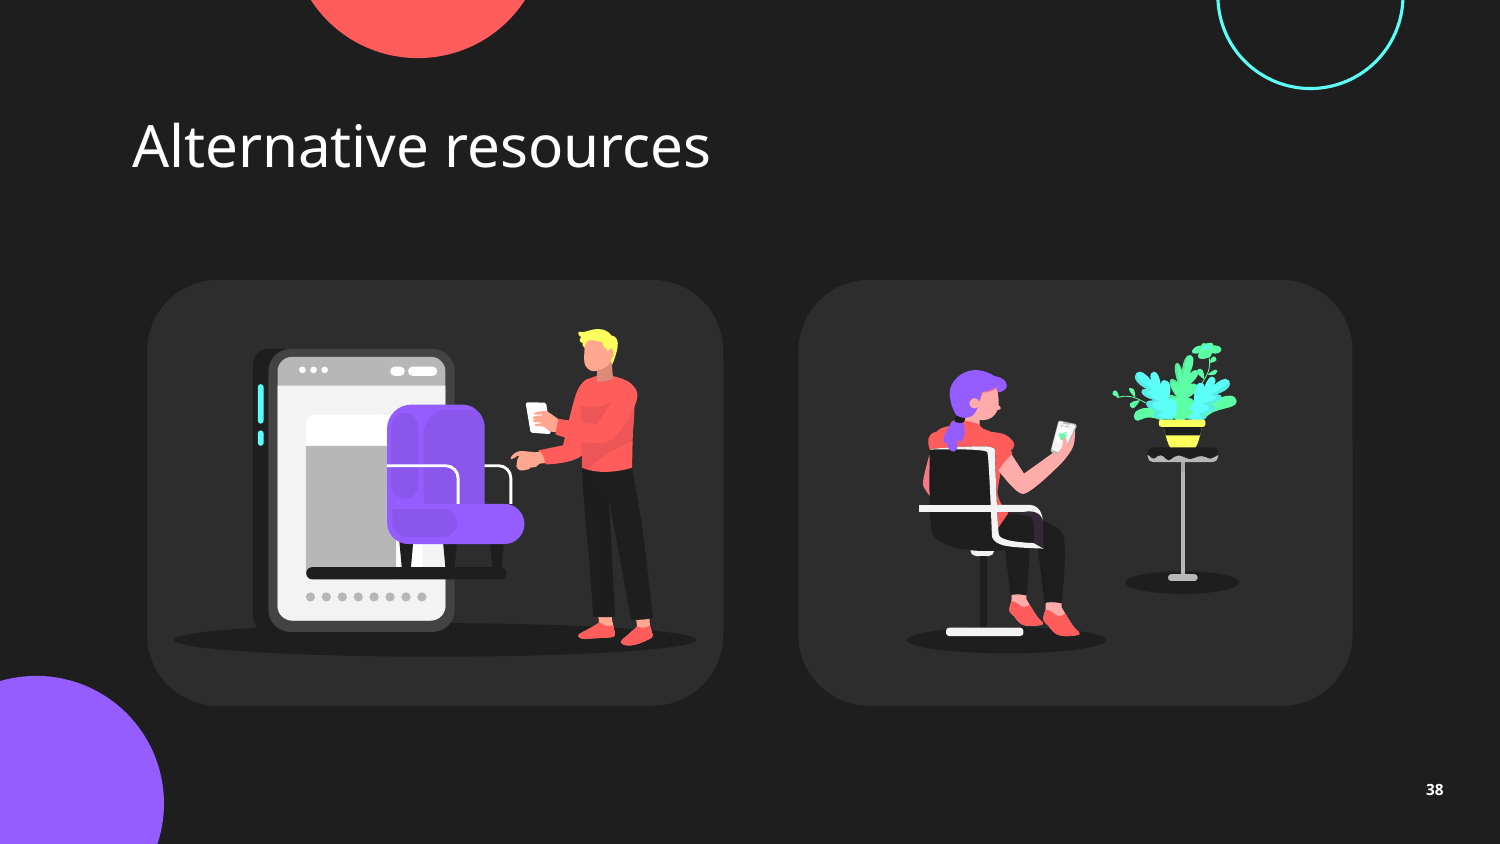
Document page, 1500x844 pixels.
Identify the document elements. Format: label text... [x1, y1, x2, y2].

text_box [147, 279, 724, 706]
title Alternative resources [117, 106, 1383, 183]
text_box [798, 279, 1353, 706]
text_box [906, 342, 1245, 654]
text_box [173, 328, 697, 658]
slide_number 38 [1389, 764, 1480, 816]
